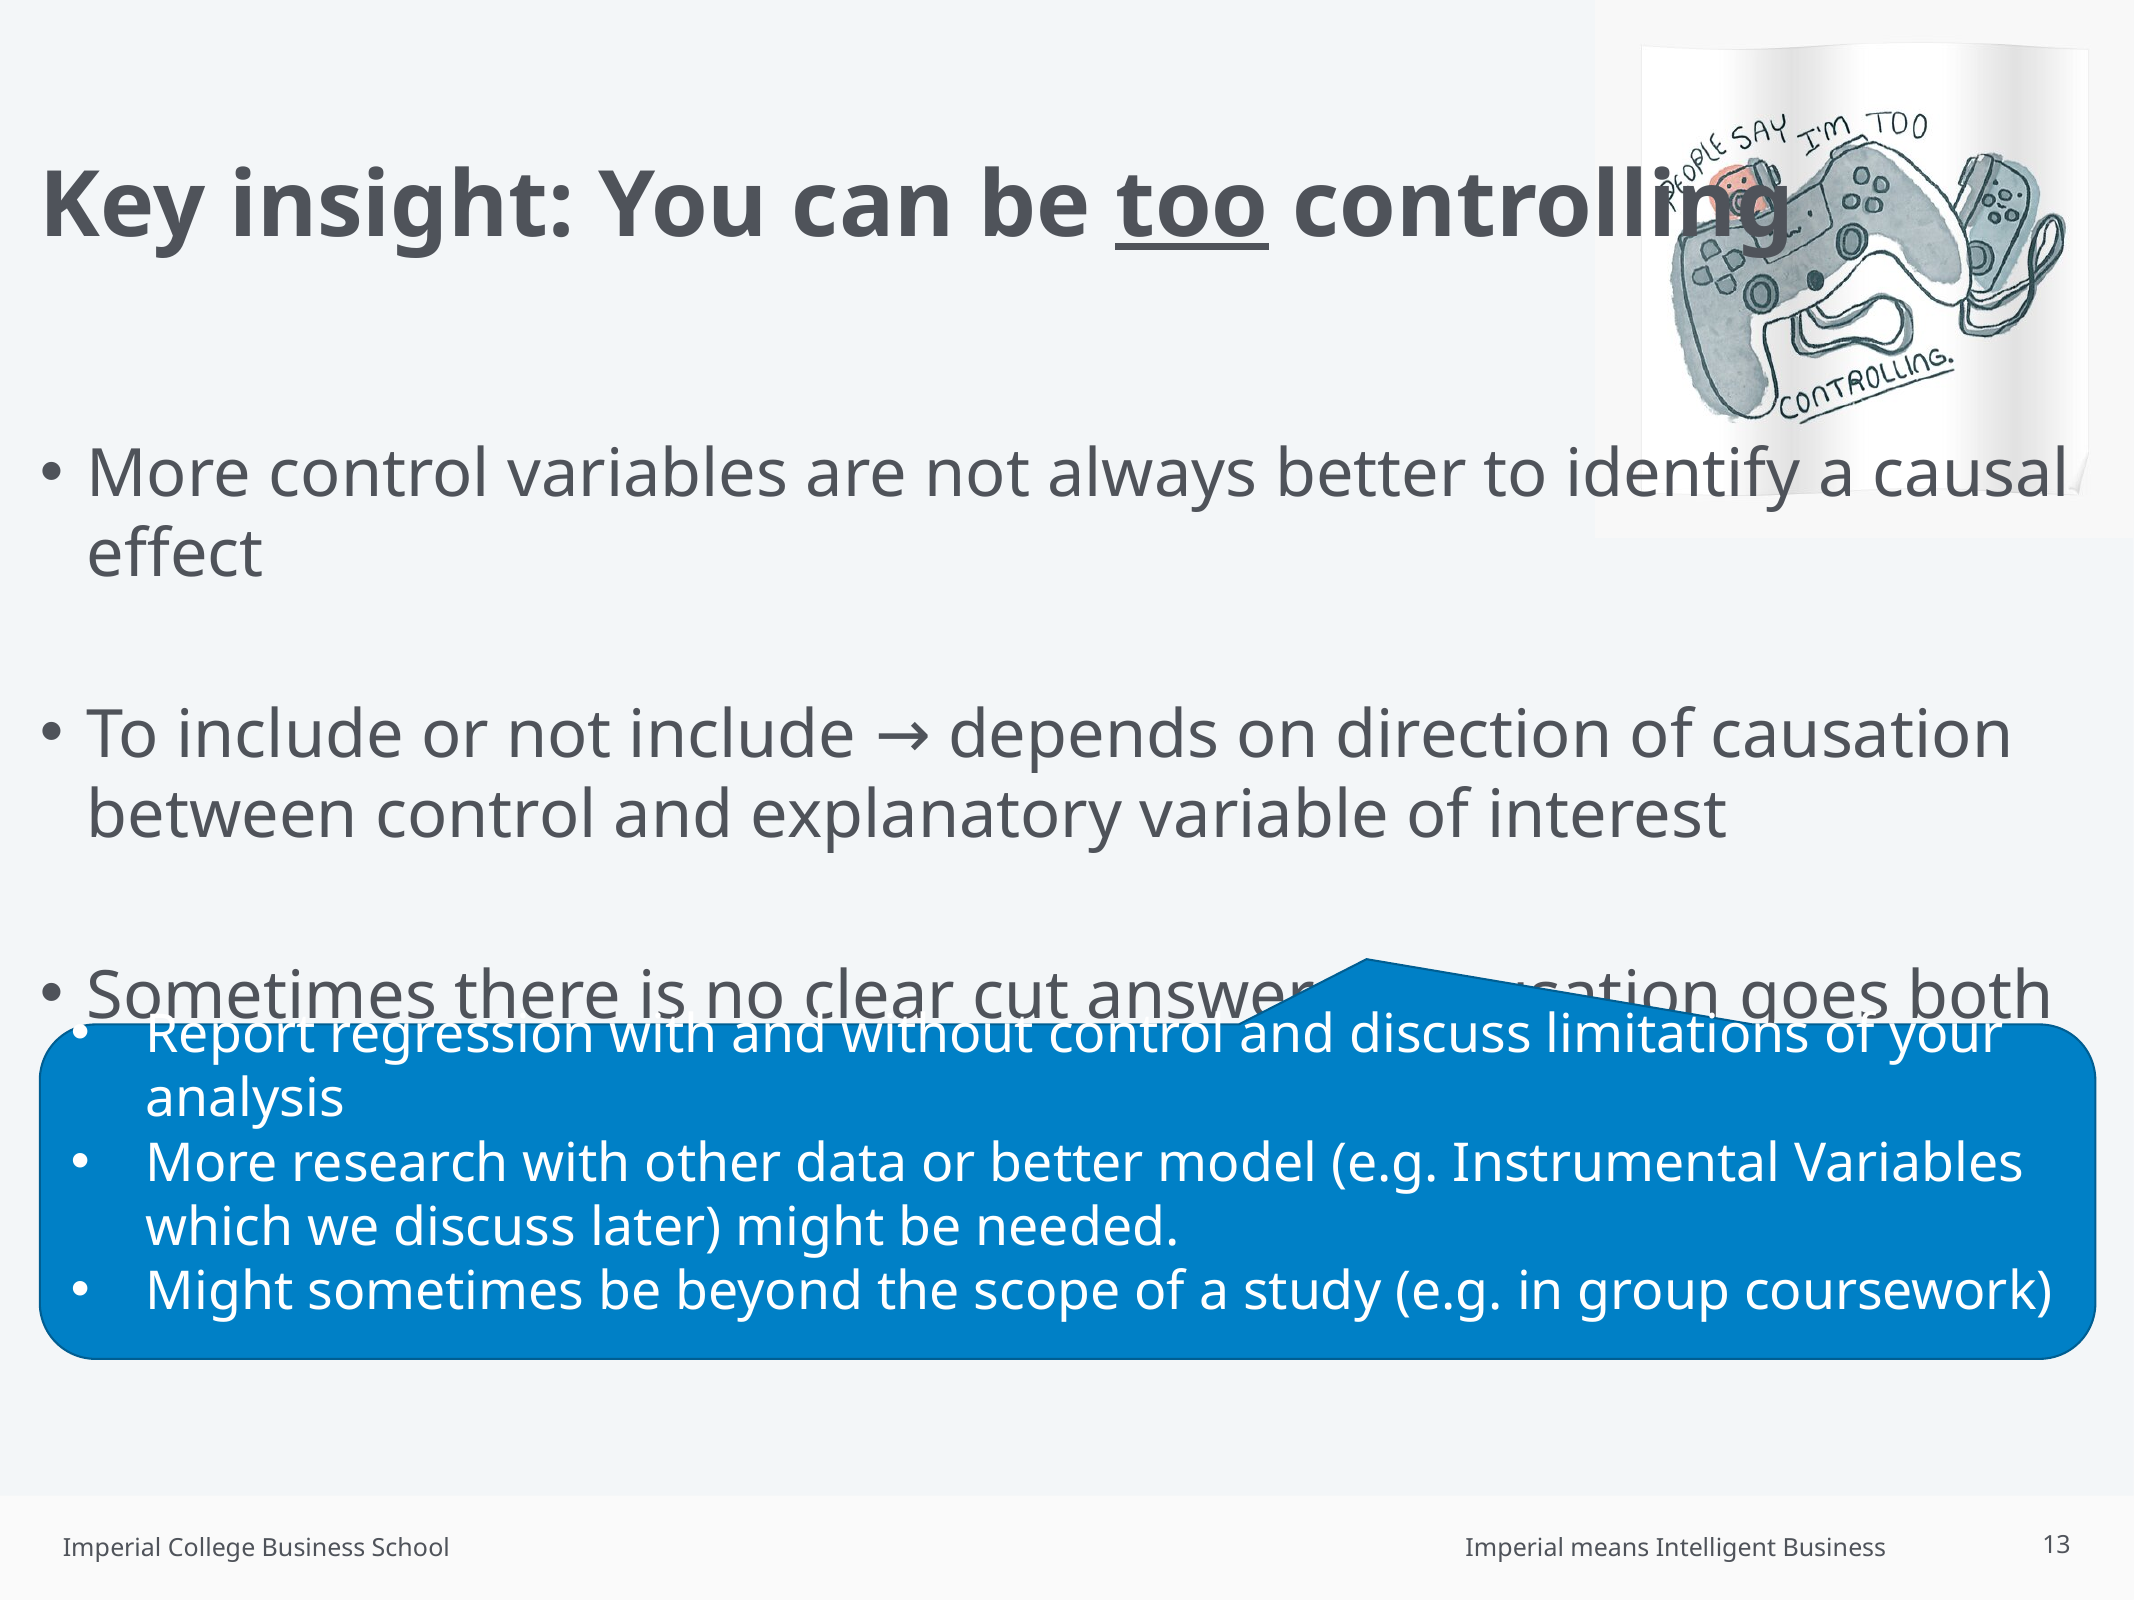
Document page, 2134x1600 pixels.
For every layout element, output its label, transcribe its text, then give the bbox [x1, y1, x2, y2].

text_box Report regression with and without control and discuss limitations of your analysis More research with other data or better model (e.g. Instrumental Variables which we discuss later) might be needed. Might sometimes be beyond the scope of a study (e.g. in group coursework) [38, 958, 2097, 1360]
picture [1595, 0, 2134, 539]
text_box More control variables are not always better to identify a causal effect To include or not include → depends on direction of causation between control and explanatory variable of interest Sometimes there is no clear cut answer as causation goes both ways [39, 430, 2096, 1068]
title Key insight: You can be too controlling [39, 175, 1595, 319]
